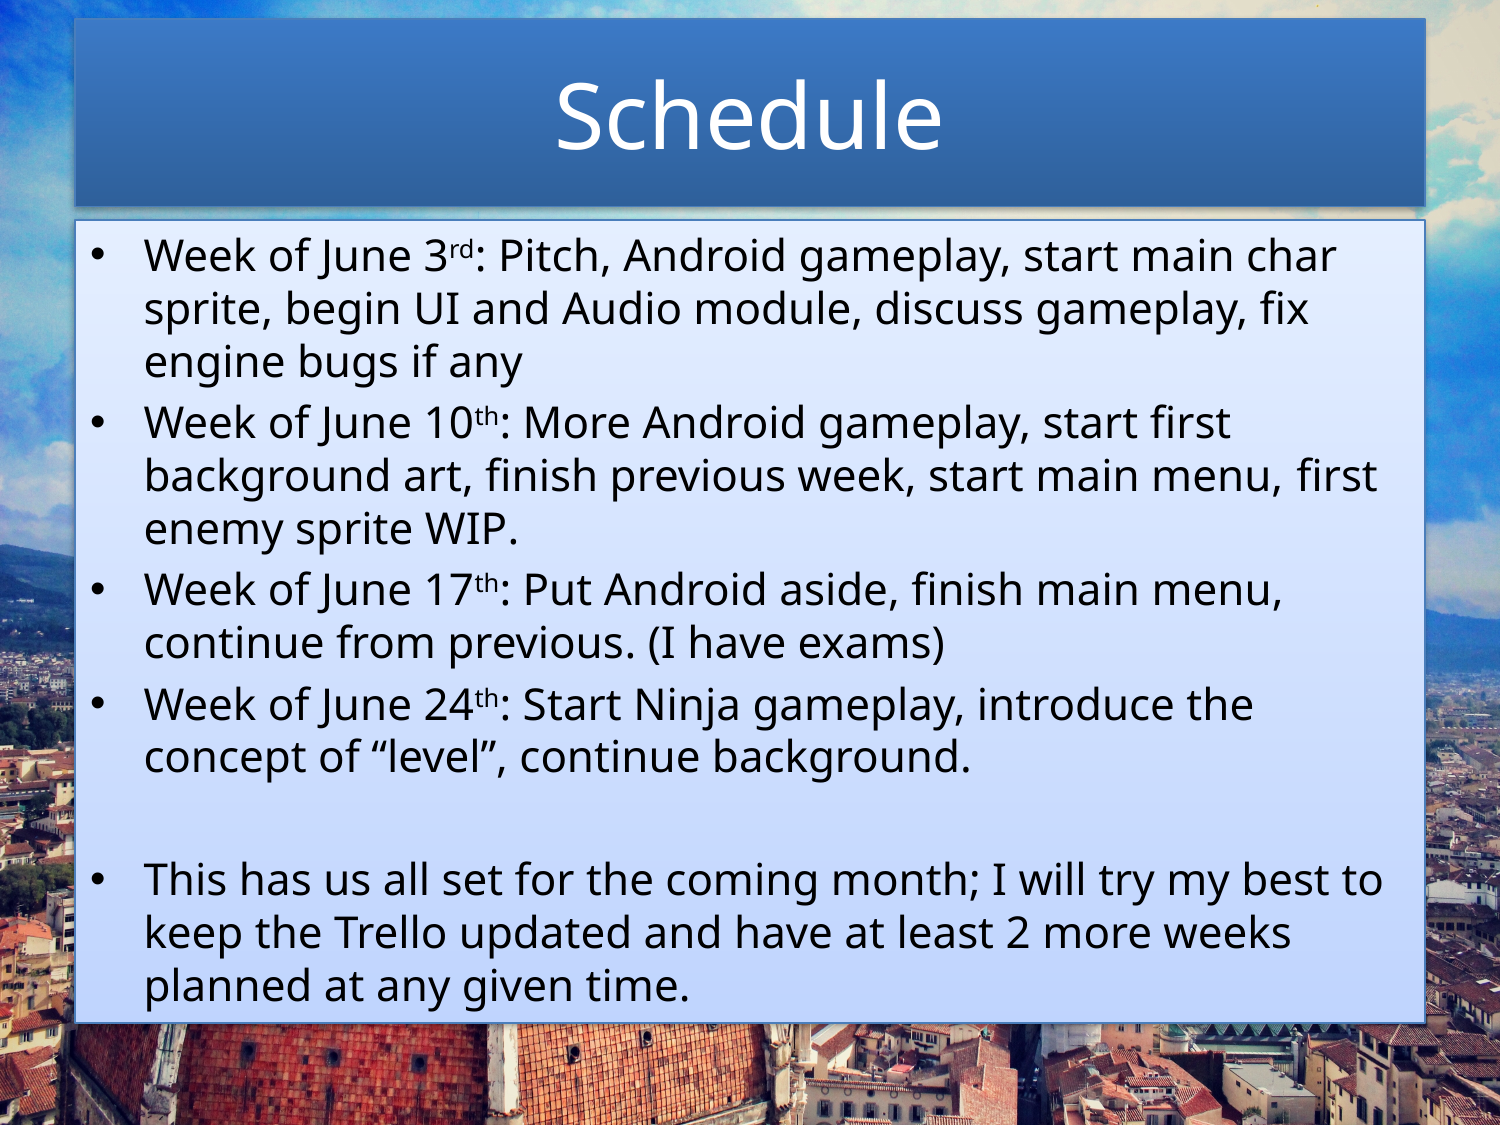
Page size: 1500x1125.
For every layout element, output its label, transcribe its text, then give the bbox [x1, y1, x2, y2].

title Schedule [74, 18, 1426, 207]
picture [0, 0, 1500, 1125]
list Week of June 3rd: Pitch, Android gameplay, start main char sprite, begin UI and Audio module, discuss gameplay, fix engine bugs if any Week of June 10th: More Android gameplay, start first background art, finish previous week, start main menu, first enemy sprite WIP. Week of June 17th: Put Android aside, finish main menu, continue from previous. (I have exams) Week of June 24th: Start Ninja gameplay, introduce the concept of “level”, continue background. This has us all set for the coming month; I will try my best to keep the Trello updated and have at least 2 more weeks planned at any given time. [74, 219, 1426, 1024]
